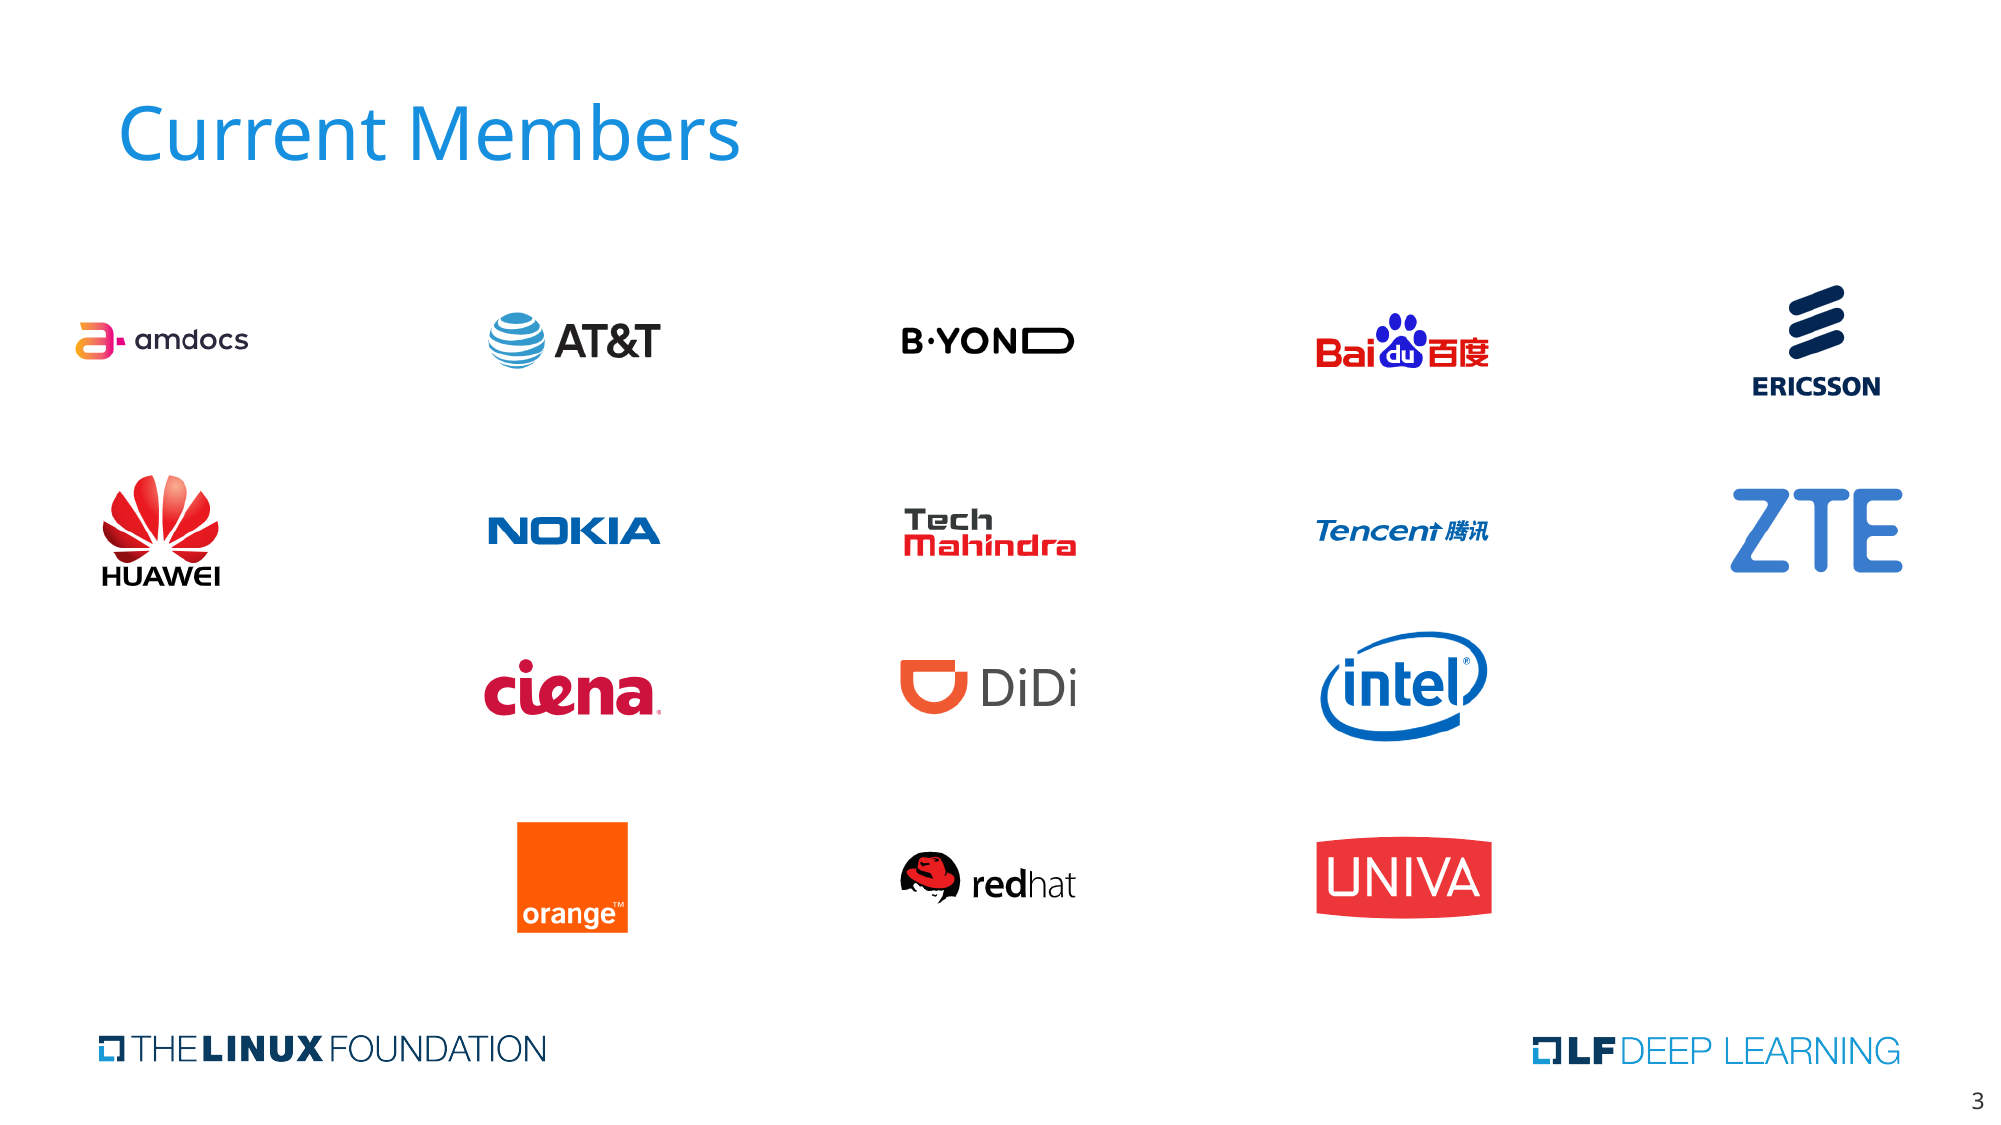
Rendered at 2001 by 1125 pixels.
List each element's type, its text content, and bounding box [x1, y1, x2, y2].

picture [99, 1035, 545, 1062]
title Current Members [102, 59, 1897, 214]
picture [473, 623, 1504, 947]
picture [1531, 1035, 1901, 1066]
slide_number ‹#› [1939, 1080, 2000, 1125]
picture [48, 274, 1950, 595]
